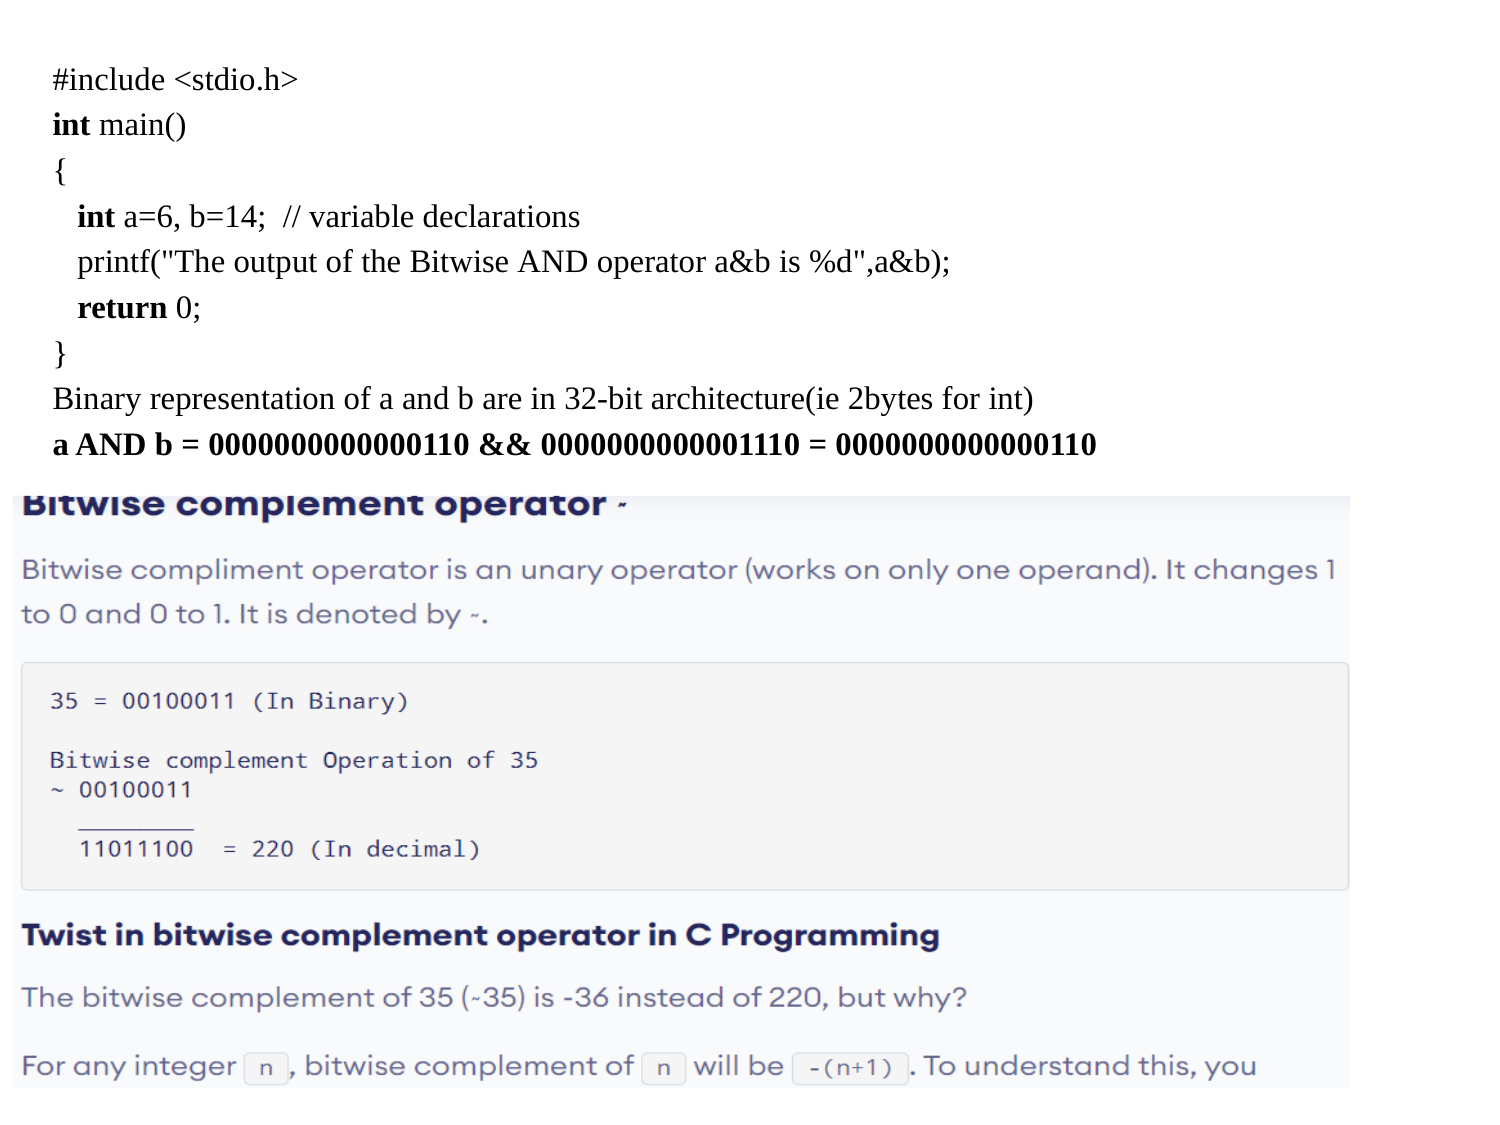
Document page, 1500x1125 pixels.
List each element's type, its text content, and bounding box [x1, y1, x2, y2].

picture [12, 487, 1351, 1088]
list #include <stdio.h> int main() { int a=6, b=14; // variable declarations printf("The output of the Bitwise AND operator a&b is %d",a&b); return 0; } Binary representation of a and b are in 32-bit architecture(ie 2bytes for int) a AND b = 0000000000000110 && 0000000000001110 = 0000000000000110 [37, 50, 1338, 475]
